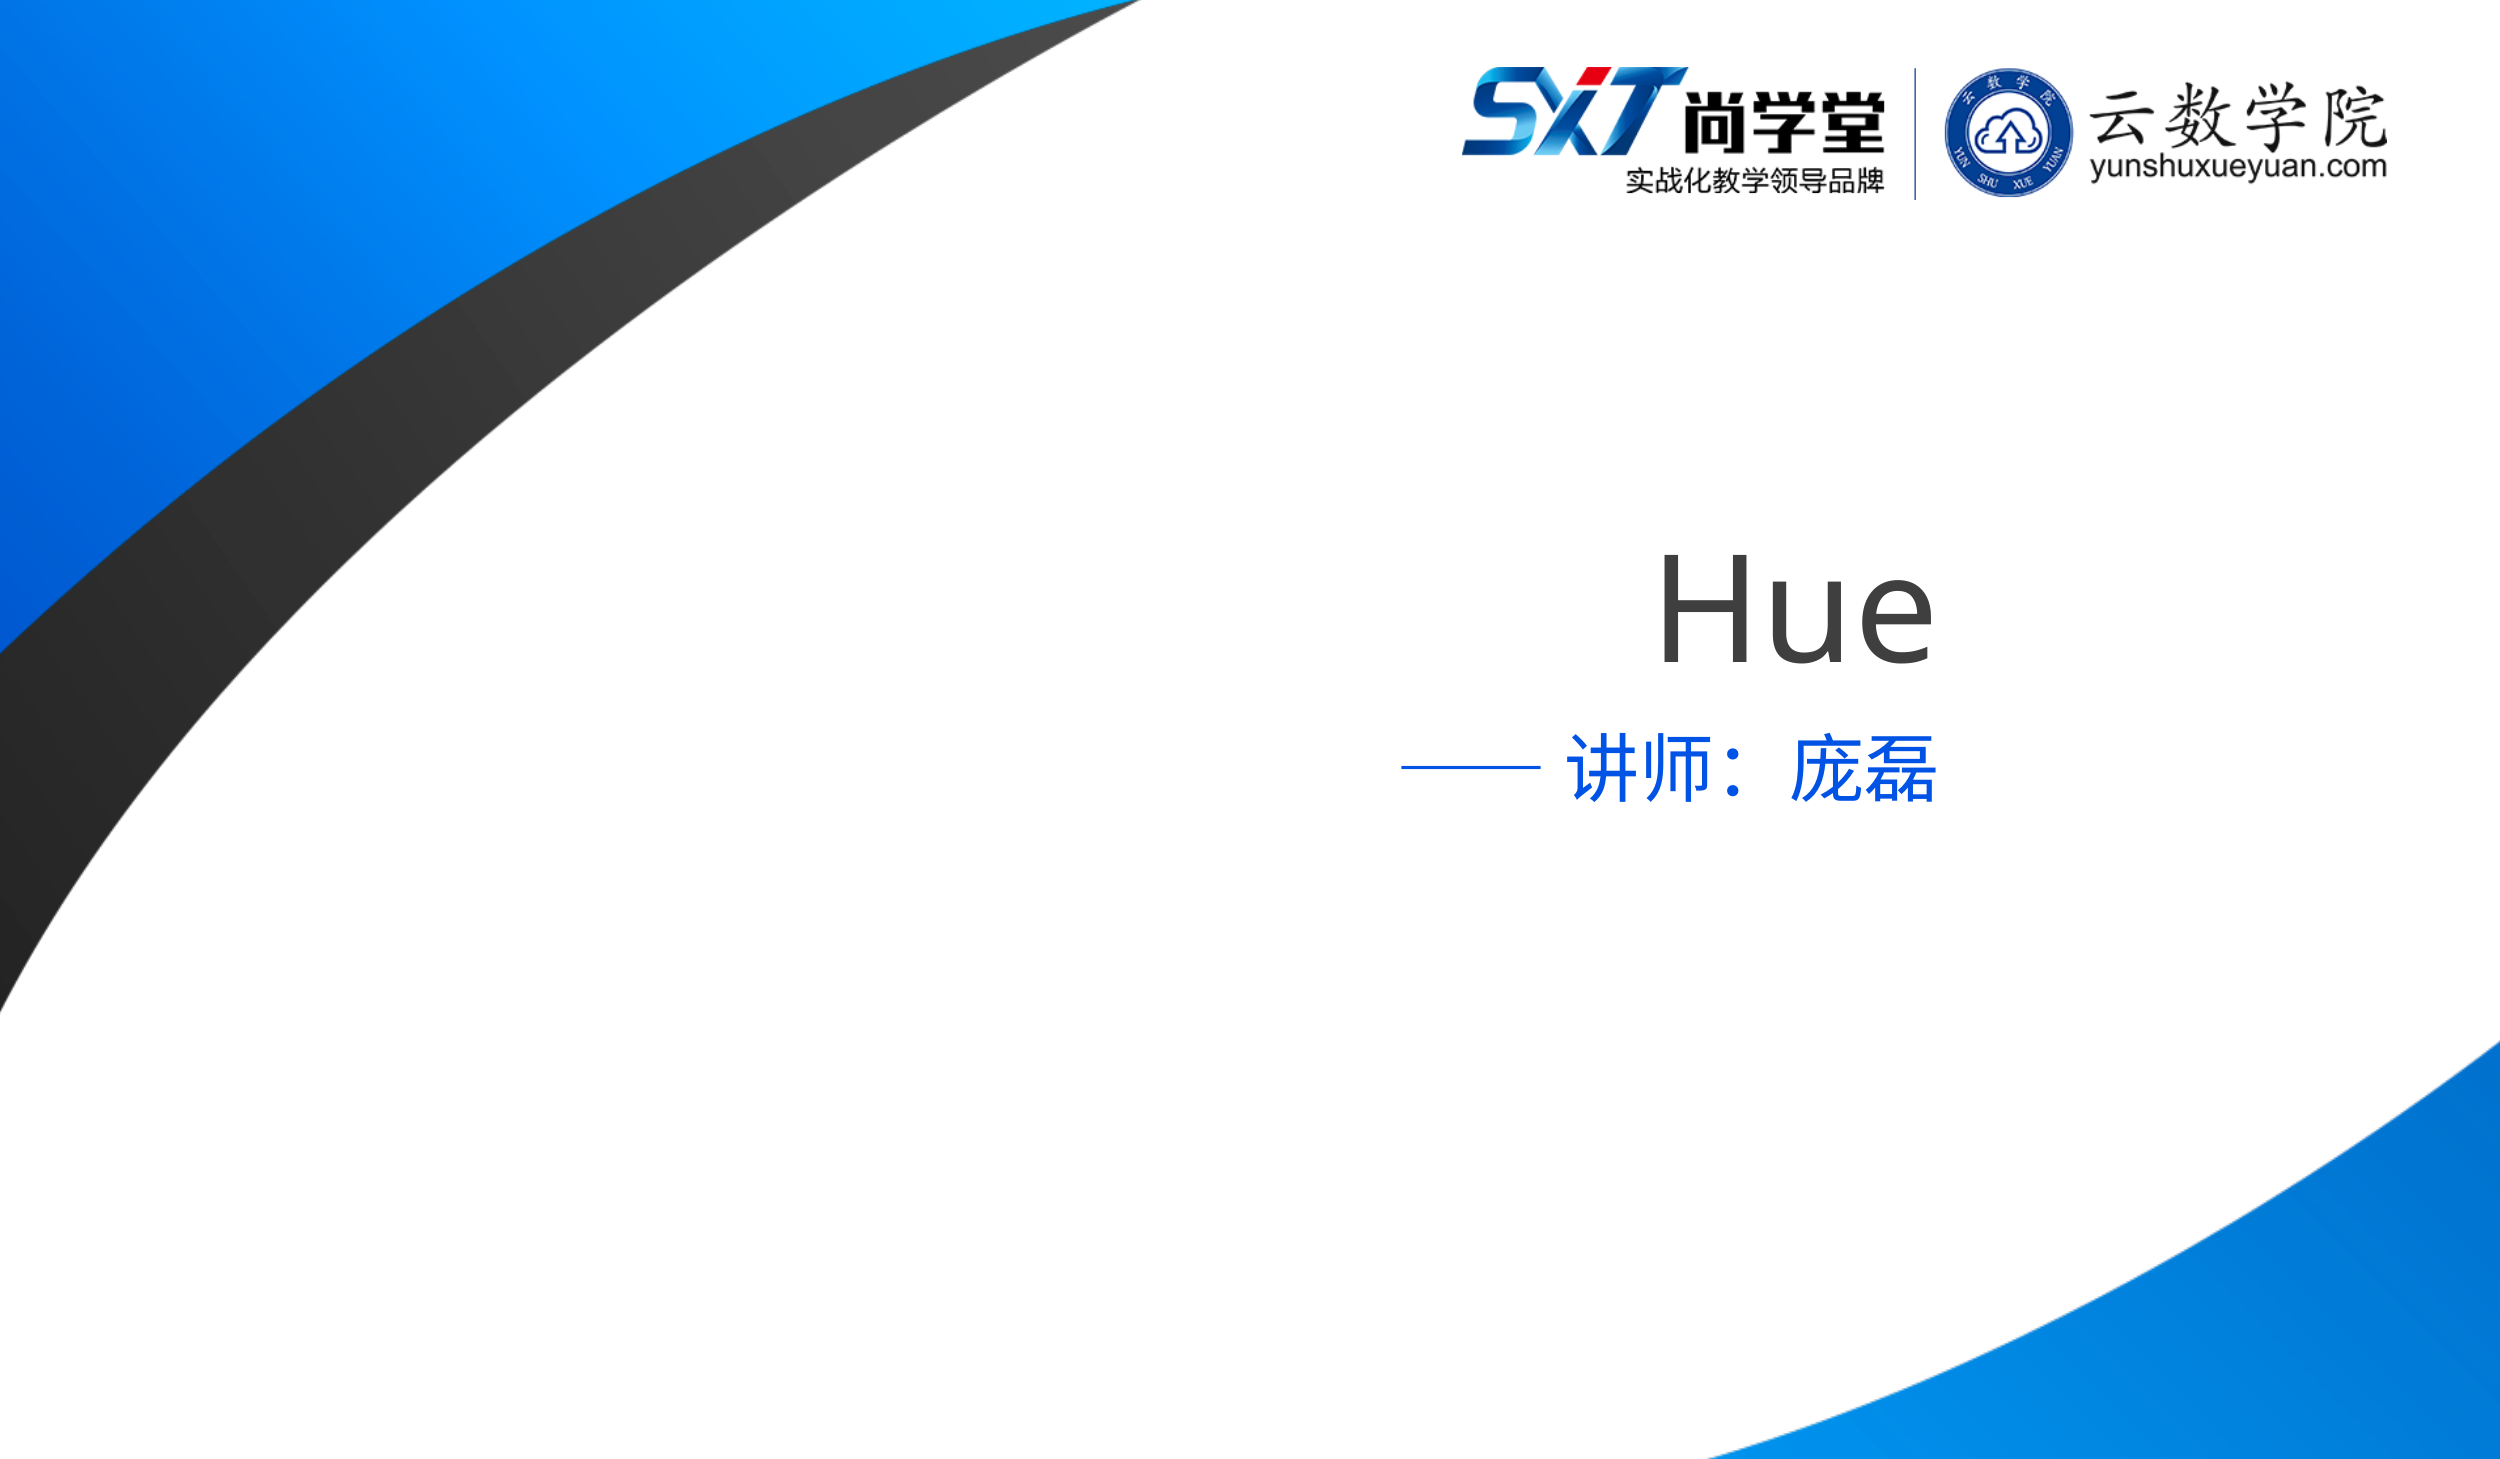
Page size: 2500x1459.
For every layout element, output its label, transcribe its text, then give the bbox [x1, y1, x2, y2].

text_box Hue [1146, 505, 1947, 703]
picture [0, 0, 1144, 1043]
text_box ——讲师：庞磊 [1146, 713, 1947, 804]
picture [1462, 67, 2387, 200]
picture [1693, 1036, 2500, 1459]
